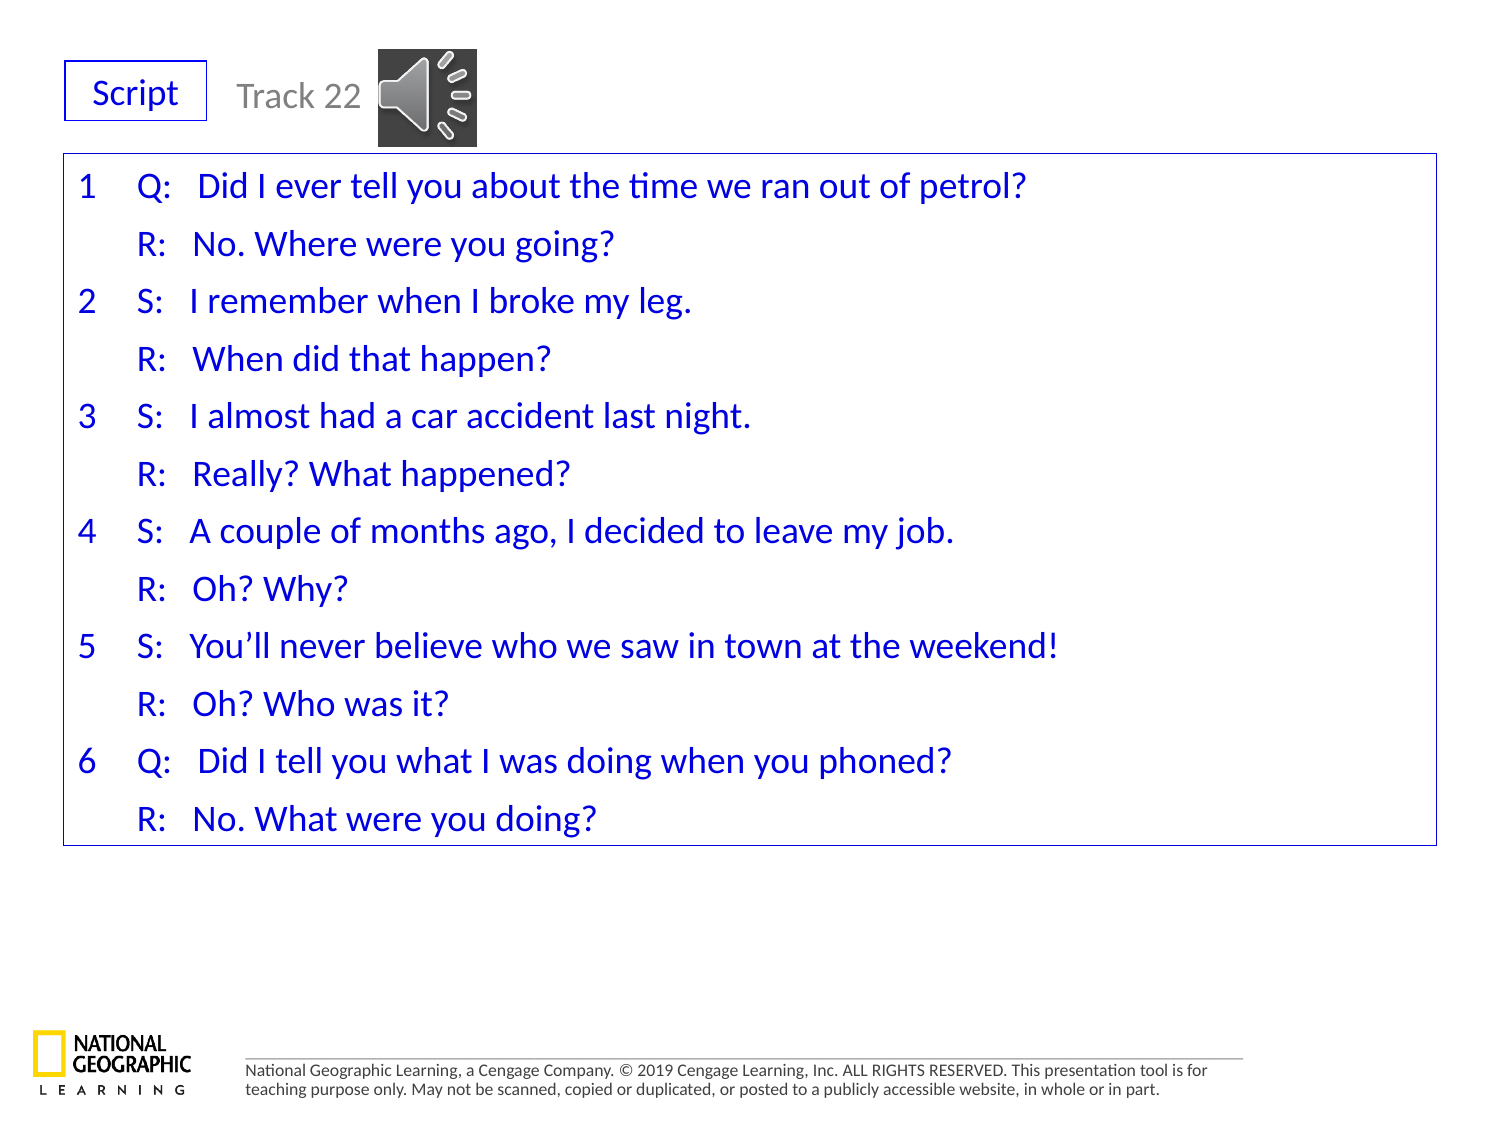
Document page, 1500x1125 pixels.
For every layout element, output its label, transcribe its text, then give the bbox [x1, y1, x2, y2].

picture [33, 1030, 191, 1095]
text_box Track 22 [221, 63, 377, 124]
text_box 1 Q: Did I ever tell you about the time we ran out of petrol? R: No. Where were you going? 2 S: I remember when I broke my leg. R: When did that happen? 3 S: I almost had a car accident last night. R: Really? What happened? 4 S: A couple of months ago, I decided to leave my job. R: Oh? Why? 5 S: You’ll never believe who we saw in town at the weekend! R: Oh? Who was it? 6 Q: Did I tell you what I was doing when you phoned? R: No. What were you doing? [63, 153, 1437, 846]
text_box Script [64, 60, 207, 121]
picture [377, 48, 478, 149]
